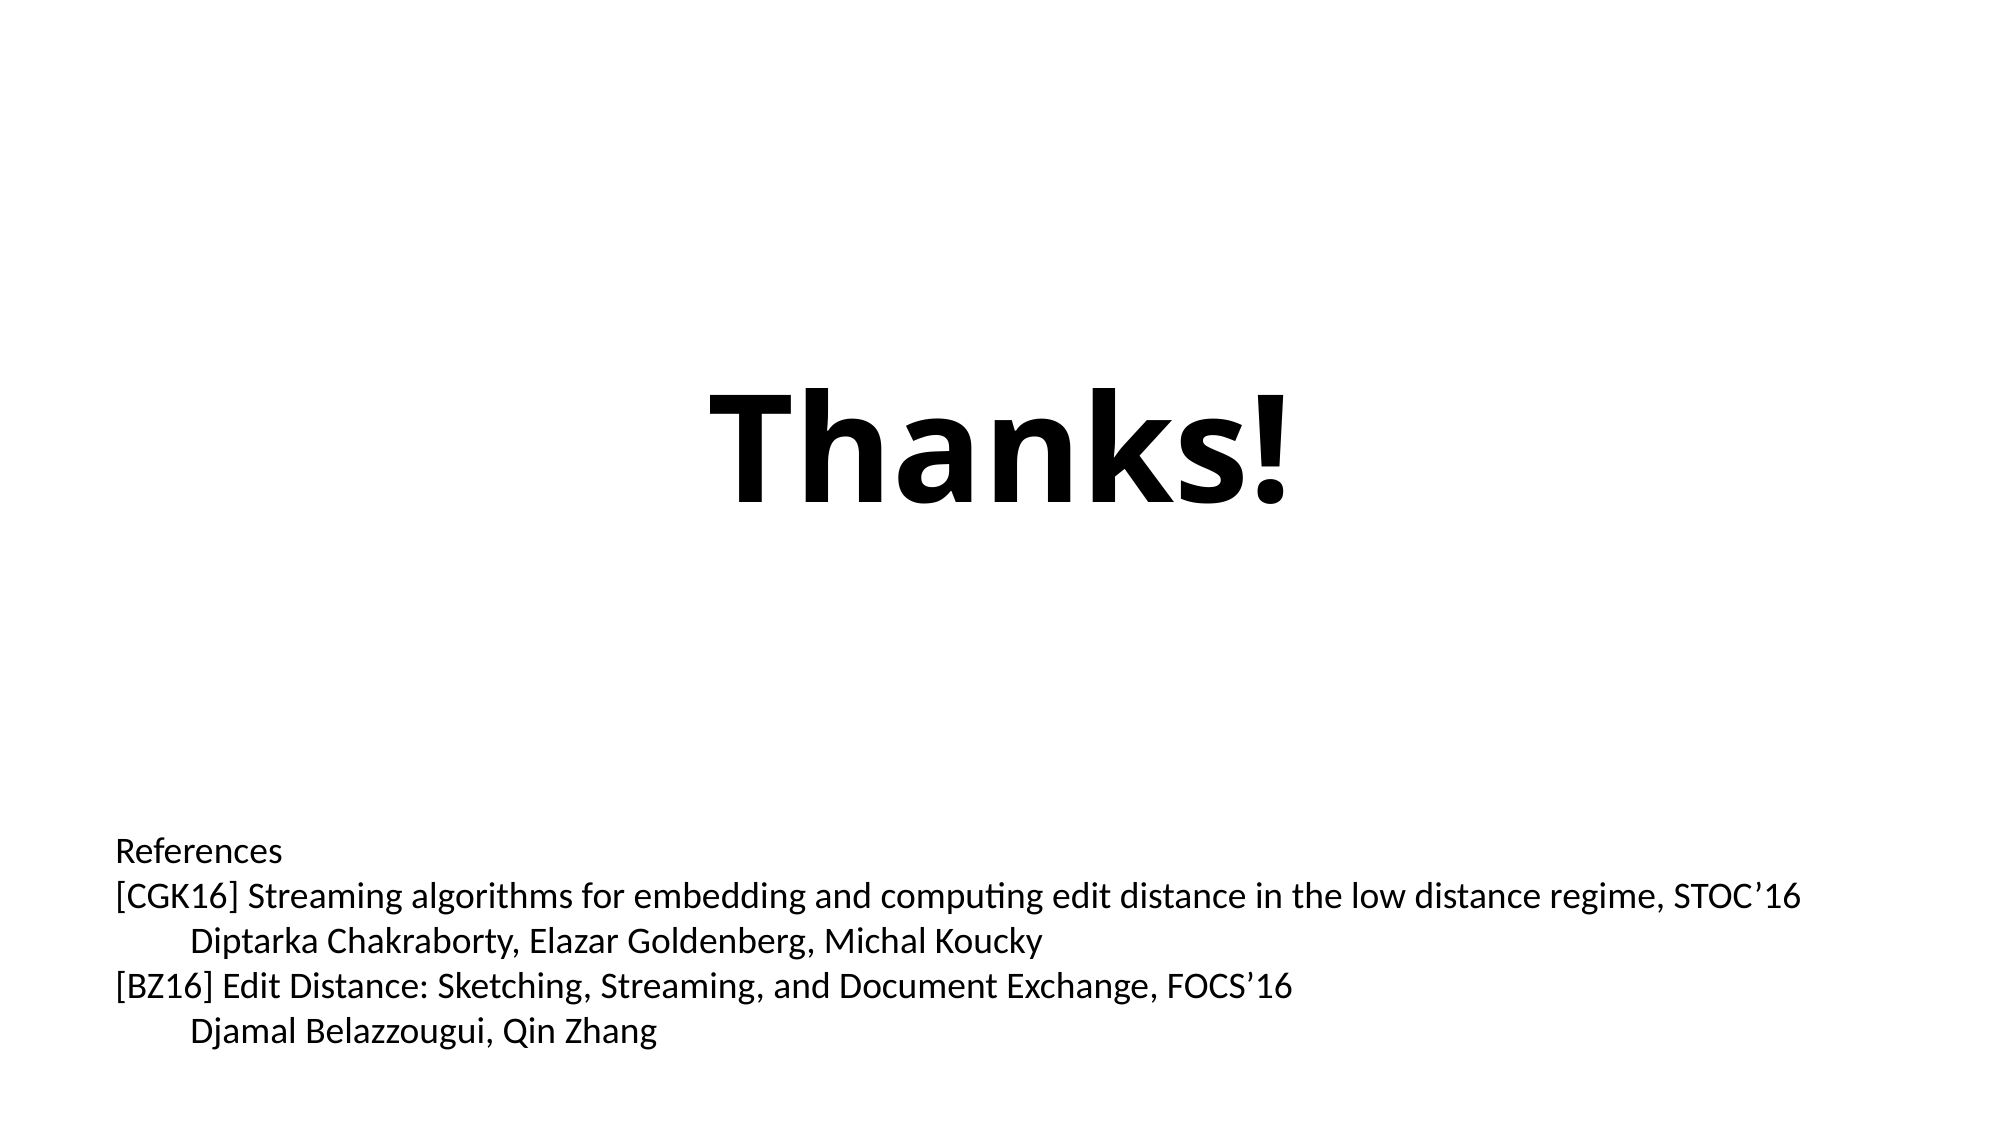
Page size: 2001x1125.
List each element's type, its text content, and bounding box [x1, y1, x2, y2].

title Thanks! [137, 345, 1863, 563]
text_box References [CGK16] Streaming algorithms for embedding and computing edit distance in the low distance regime, STOC’16 Diptarka Chakraborty, Elazar Goldenberg, Michal Koucky [BZ16] Edit Distance: Sketching, Streaming, and Document Exchange, FOCS’16 Djamal Belazzougui, Qin Zhang [100, 818, 1900, 1104]
